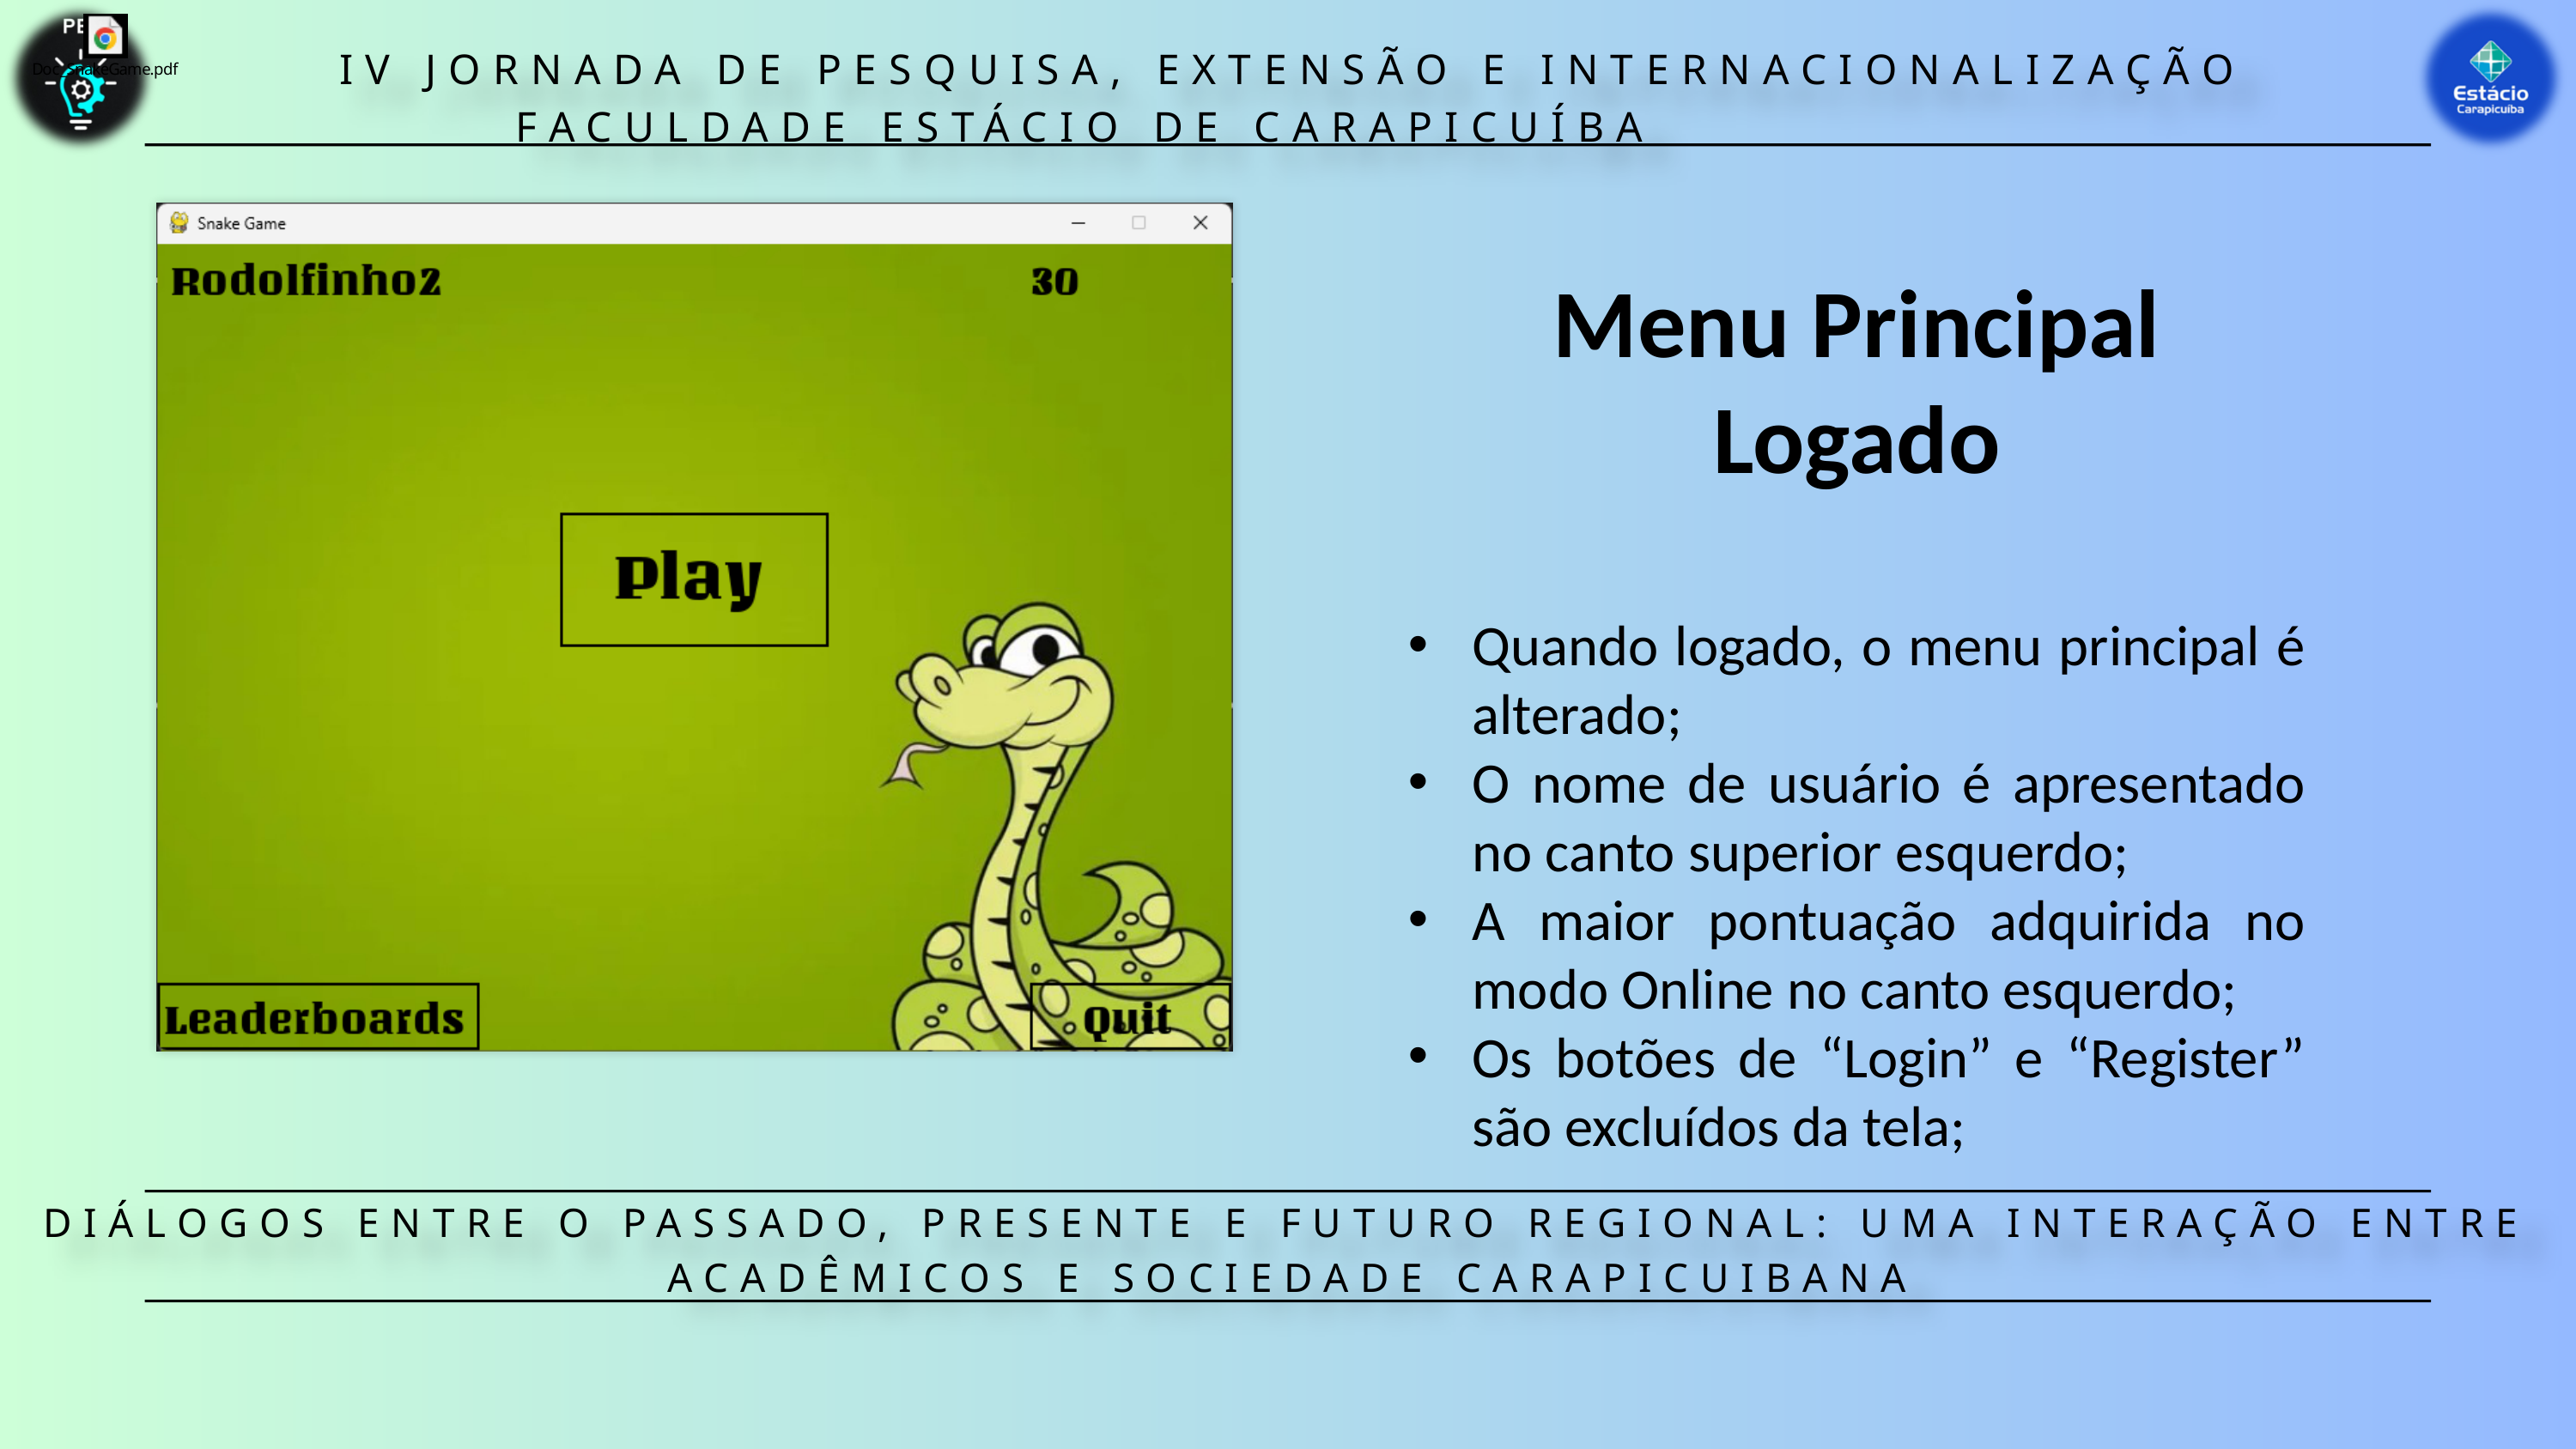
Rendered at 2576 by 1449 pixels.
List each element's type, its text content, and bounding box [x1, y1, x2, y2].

picture [2, 0, 161, 158]
picture [2412, 0, 2570, 158]
text_box IV JORNADA DE PESQUISA, EXTENSÃO E INTERNACIONALIZAÇÃO FACULDADE ESTÁCIO DE CARAPICUÍBA [163, 34, 2408, 150]
picture [156, 203, 1234, 1052]
text_box DIÁLOGOS ENTRE O PASSADO, PRESENTE E FUTURO REGIONAL: UMA INTERAÇÃO ENTRE ACADÊMICOS E SOCIEDADE CARAPICUIBANA [0, 1190, 2576, 1300]
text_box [13, 13, 198, 87]
text_box Menu Principal Logado Quando logado, o menu principal é alterado; O nome de usuário é apresentado no canto superior esquerdo; A maior pontuação adquirida no modo Online no canto esquerdo; Os botões de “Login” e “Register” são excluídos da tela; [1395, 254, 2318, 1165]
